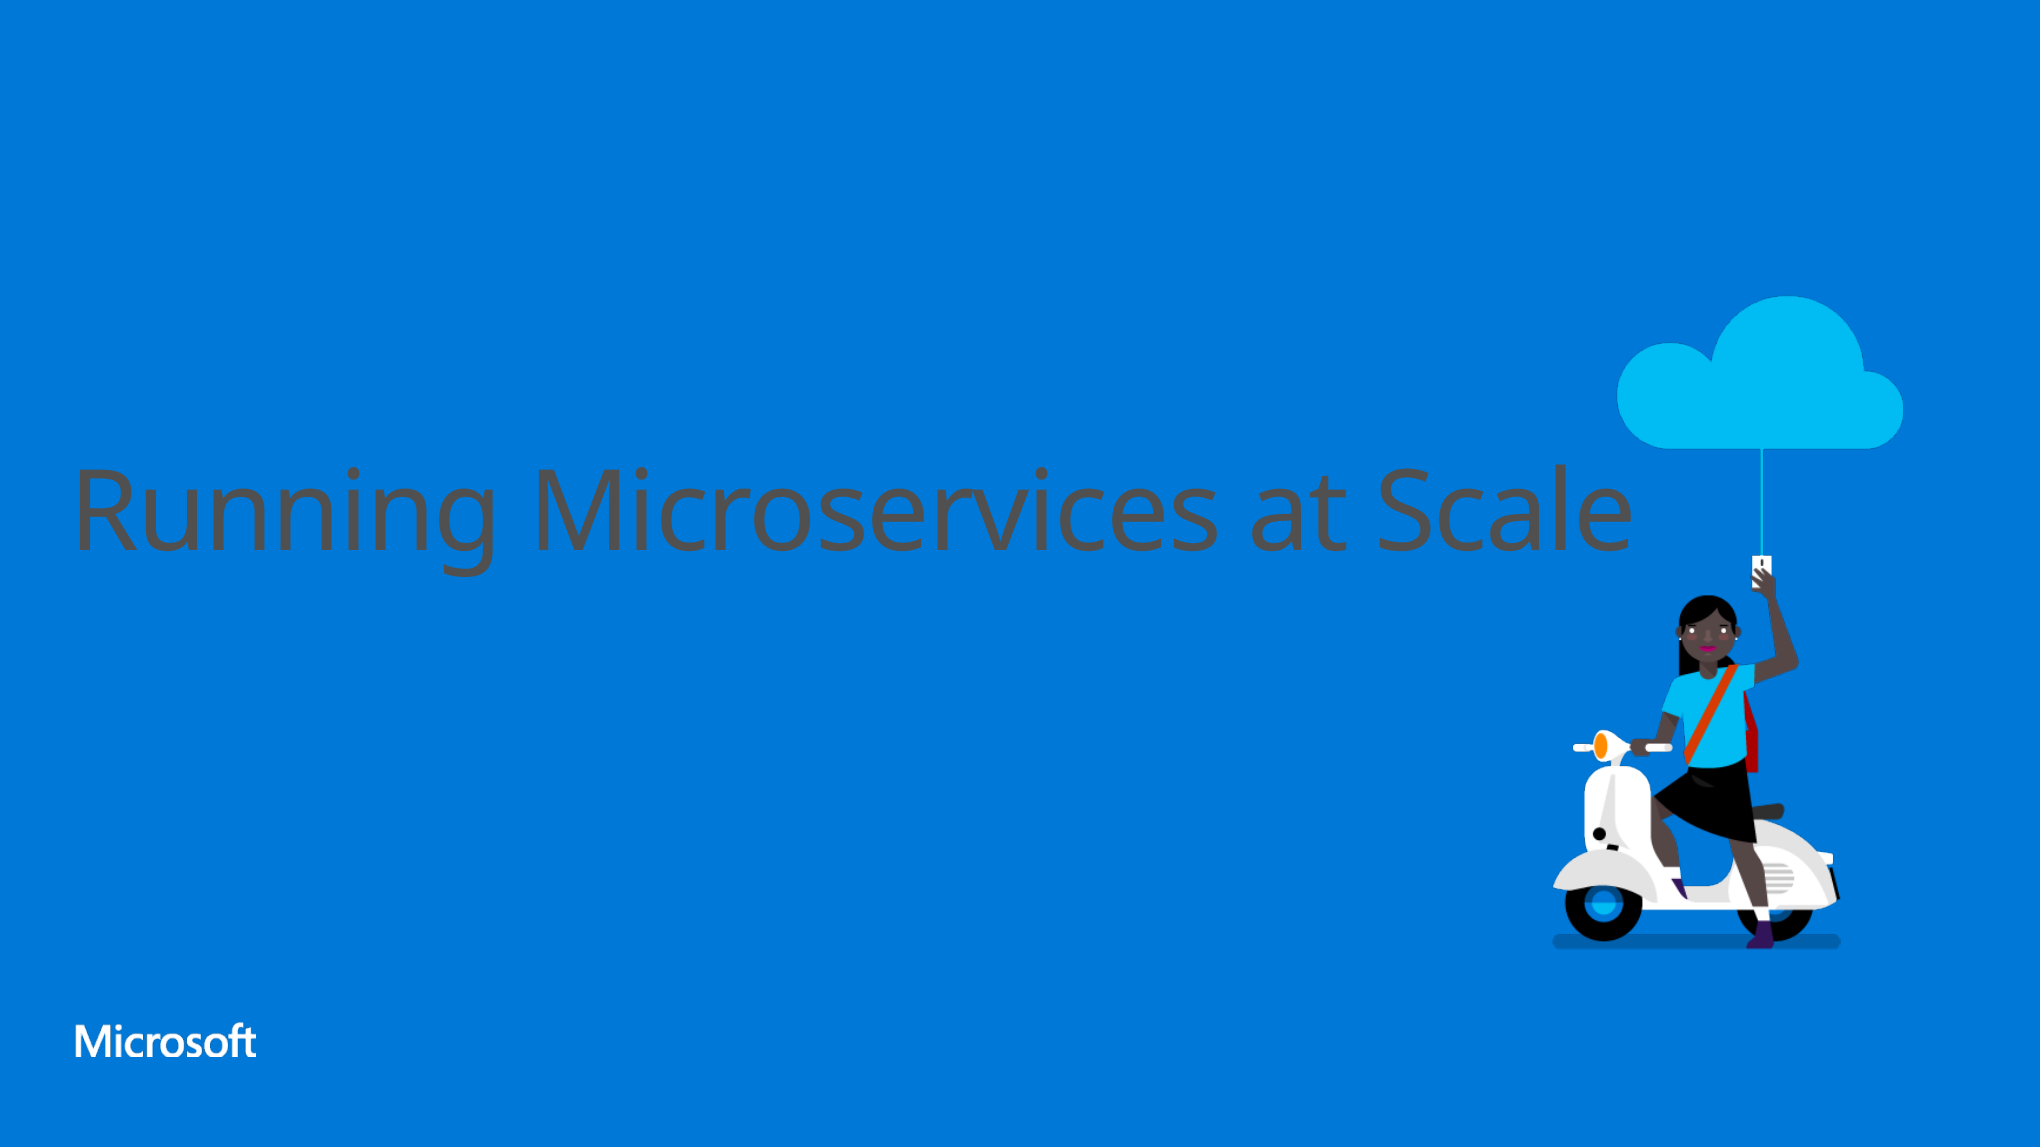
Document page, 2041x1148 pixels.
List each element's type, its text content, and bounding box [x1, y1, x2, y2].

picture [75, 1022, 256, 1057]
title Running Microservices at Scale [45, 438, 1773, 739]
picture [1440, 266, 1965, 972]
